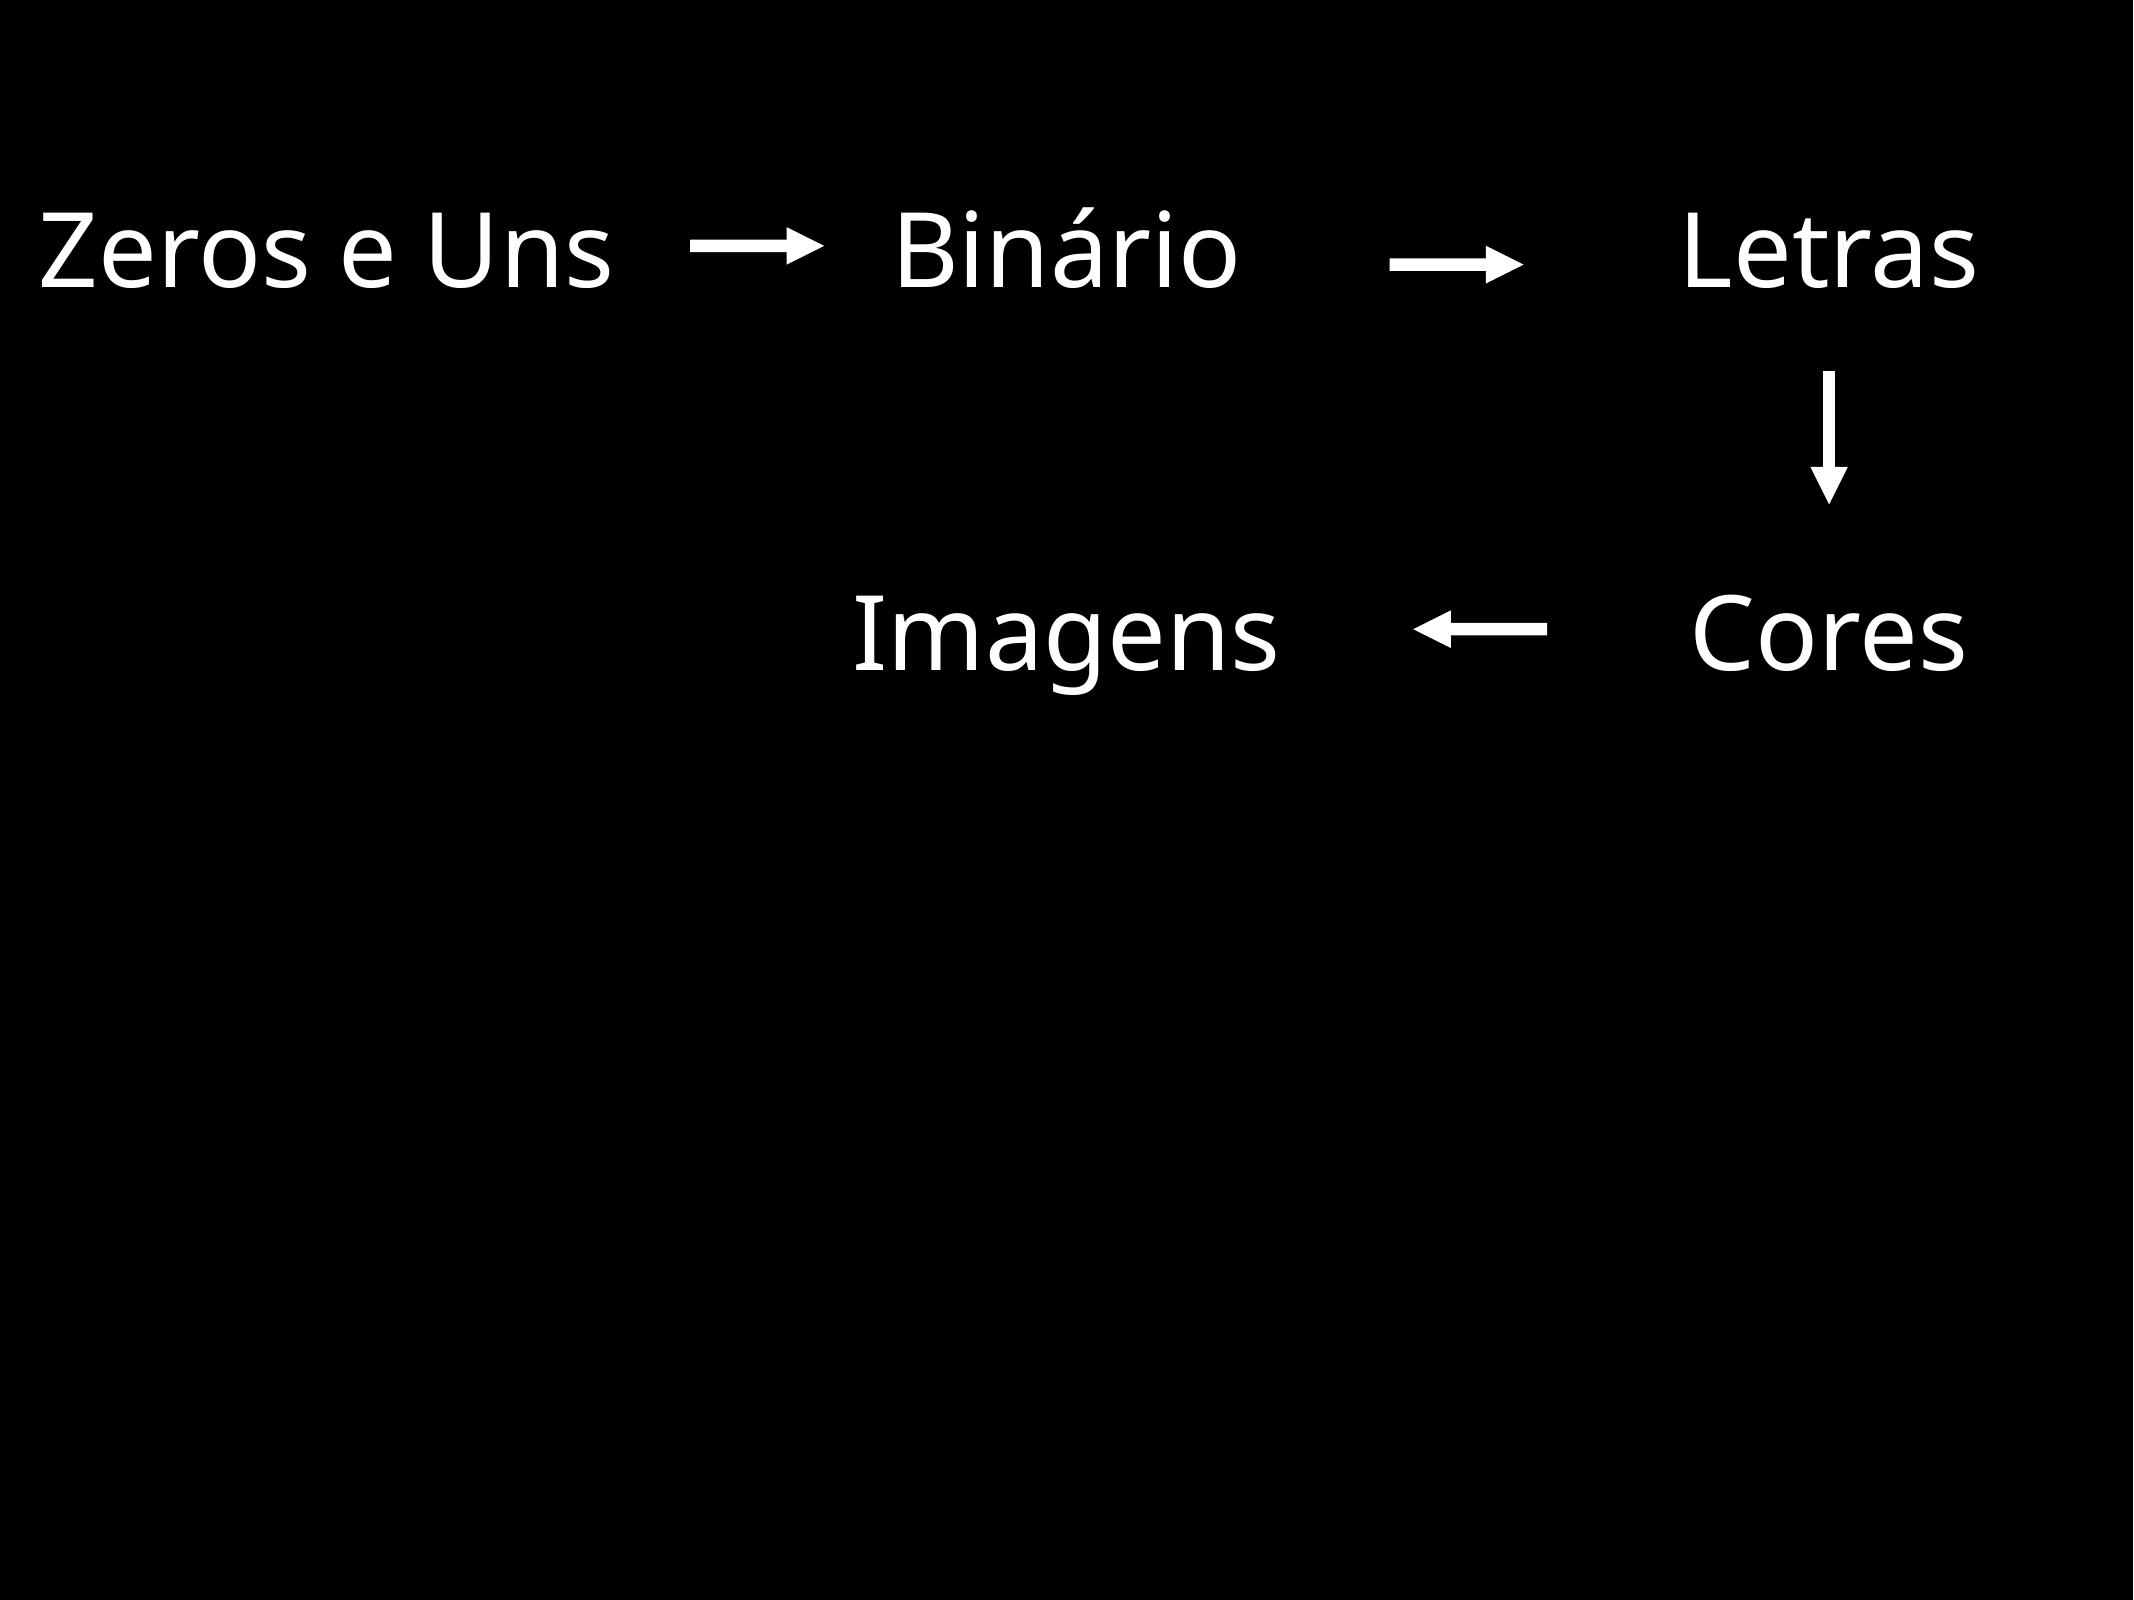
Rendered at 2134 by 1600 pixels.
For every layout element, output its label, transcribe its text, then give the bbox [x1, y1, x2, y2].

text_box [1822, 370, 1836, 505]
text_box Zeros e Uns [30, 175, 624, 317]
text_box Letras [1670, 175, 1988, 317]
text_box Cores [1681, 558, 1977, 700]
text_box [1413, 622, 1548, 636]
text_box Imagens [844, 558, 1290, 700]
text_box Binário [882, 175, 1251, 317]
text_box [690, 239, 825, 253]
text_box [1389, 258, 1524, 271]
